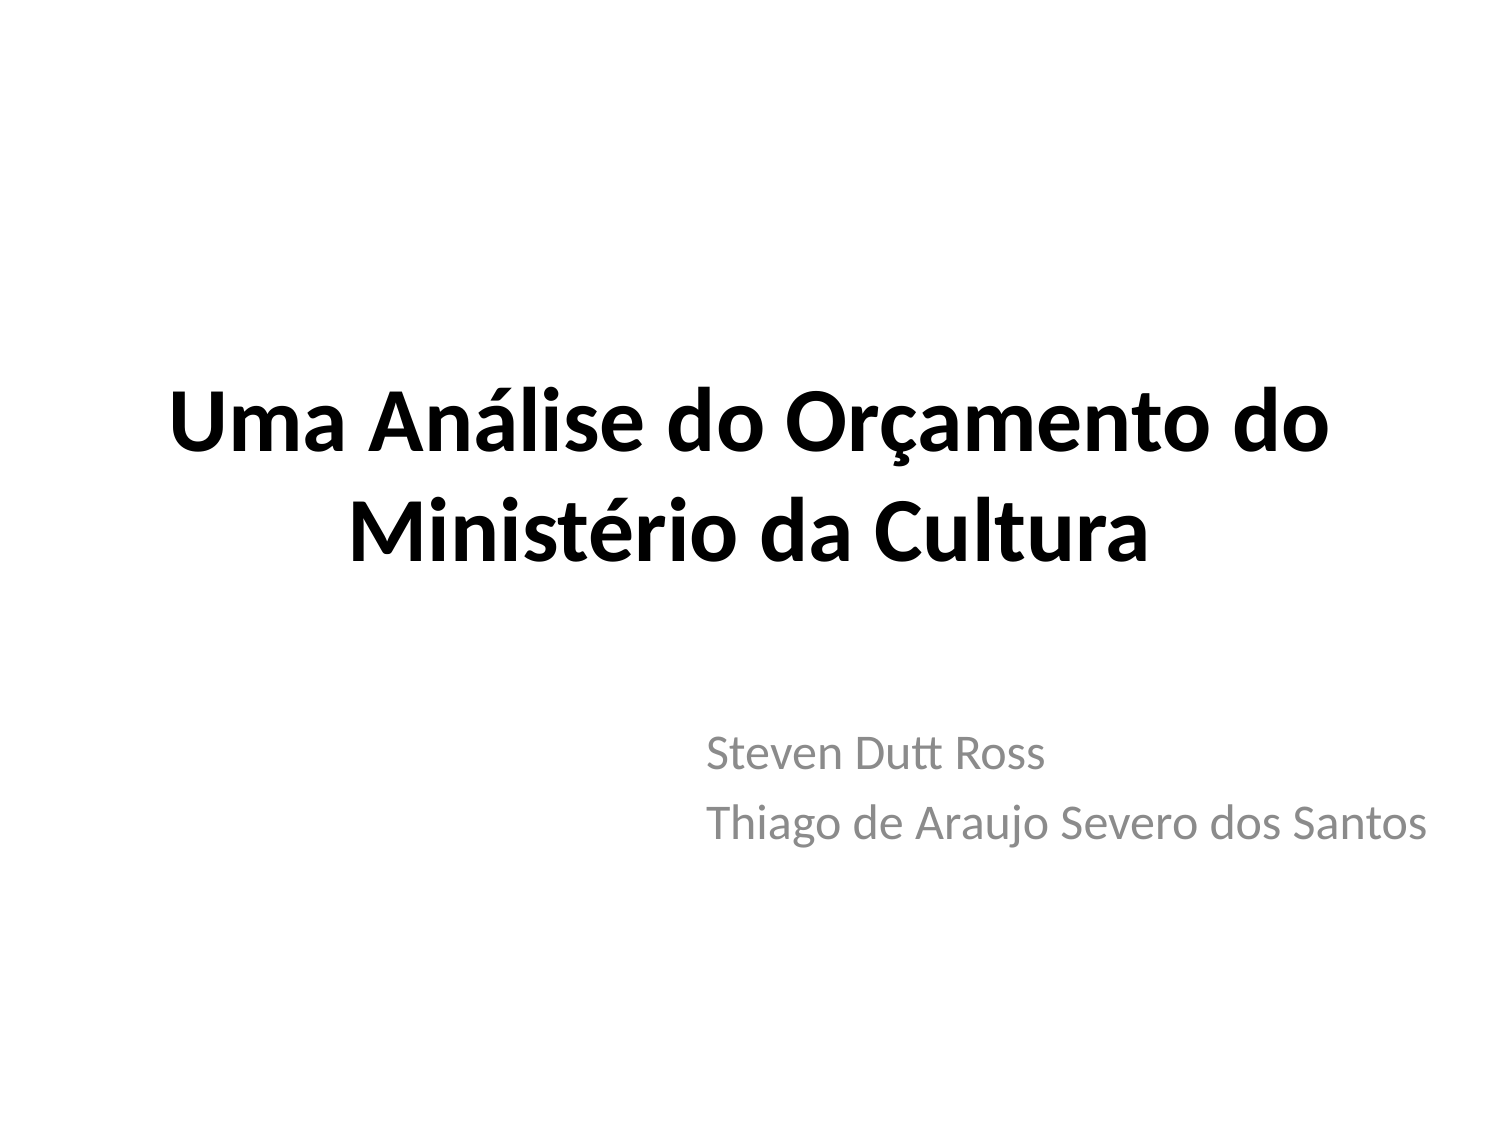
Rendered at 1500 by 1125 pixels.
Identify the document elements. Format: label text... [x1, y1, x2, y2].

subtitle Steven Dutt Ross Thiago de Araujo Severo dos Santos [690, 712, 1500, 1000]
title Uma Análise do Orçamento do Ministério da Cultura [112, 349, 1388, 591]
